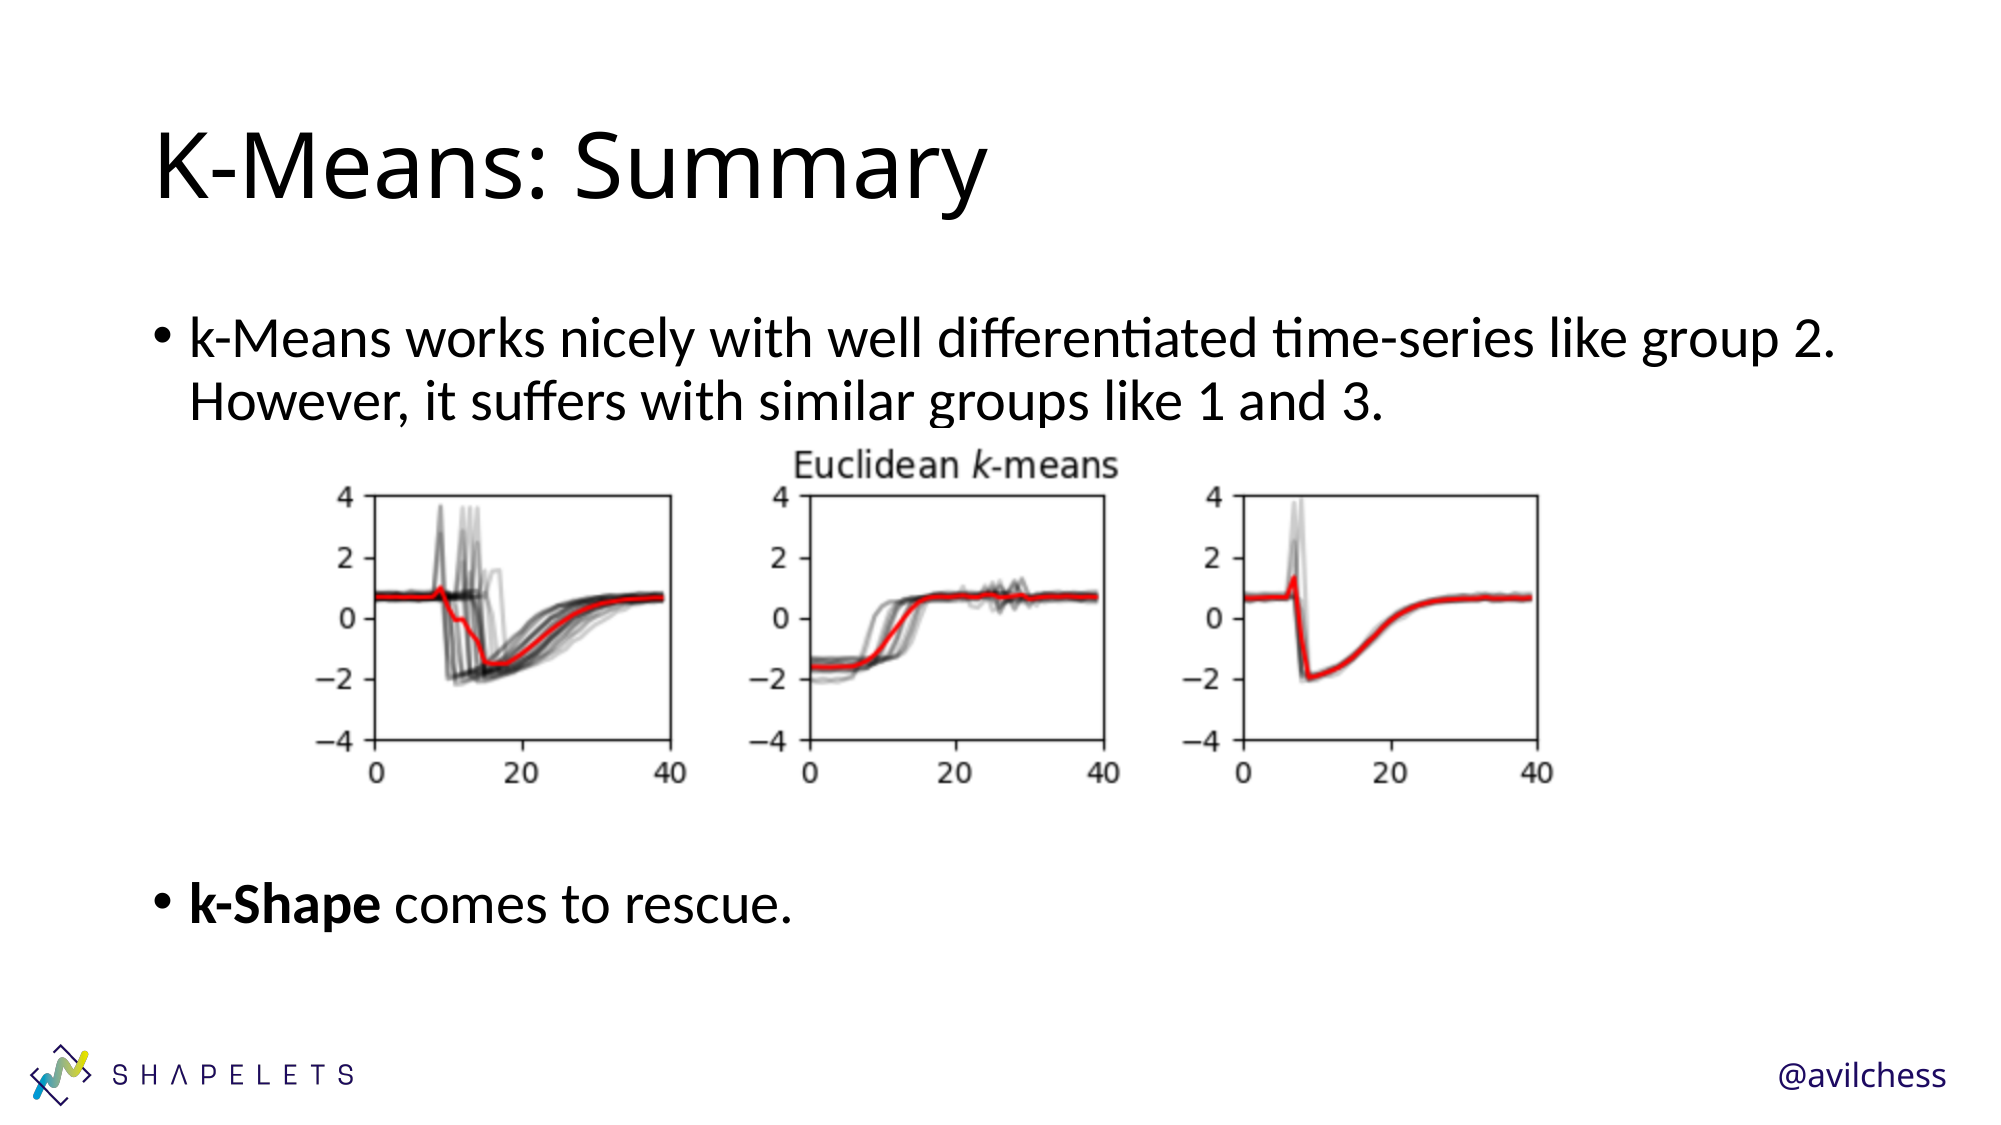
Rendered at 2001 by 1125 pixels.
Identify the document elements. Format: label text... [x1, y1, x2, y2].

picture [278, 428, 1572, 808]
list k-Means works nicely with well differentiated time-series like group 2. However, it suffers with similar groups like 1 and 3. k-Shape comes to rescue. [137, 299, 1863, 1014]
title K-Means: Summary [137, 59, 1863, 278]
picture [5, 1023, 377, 1125]
